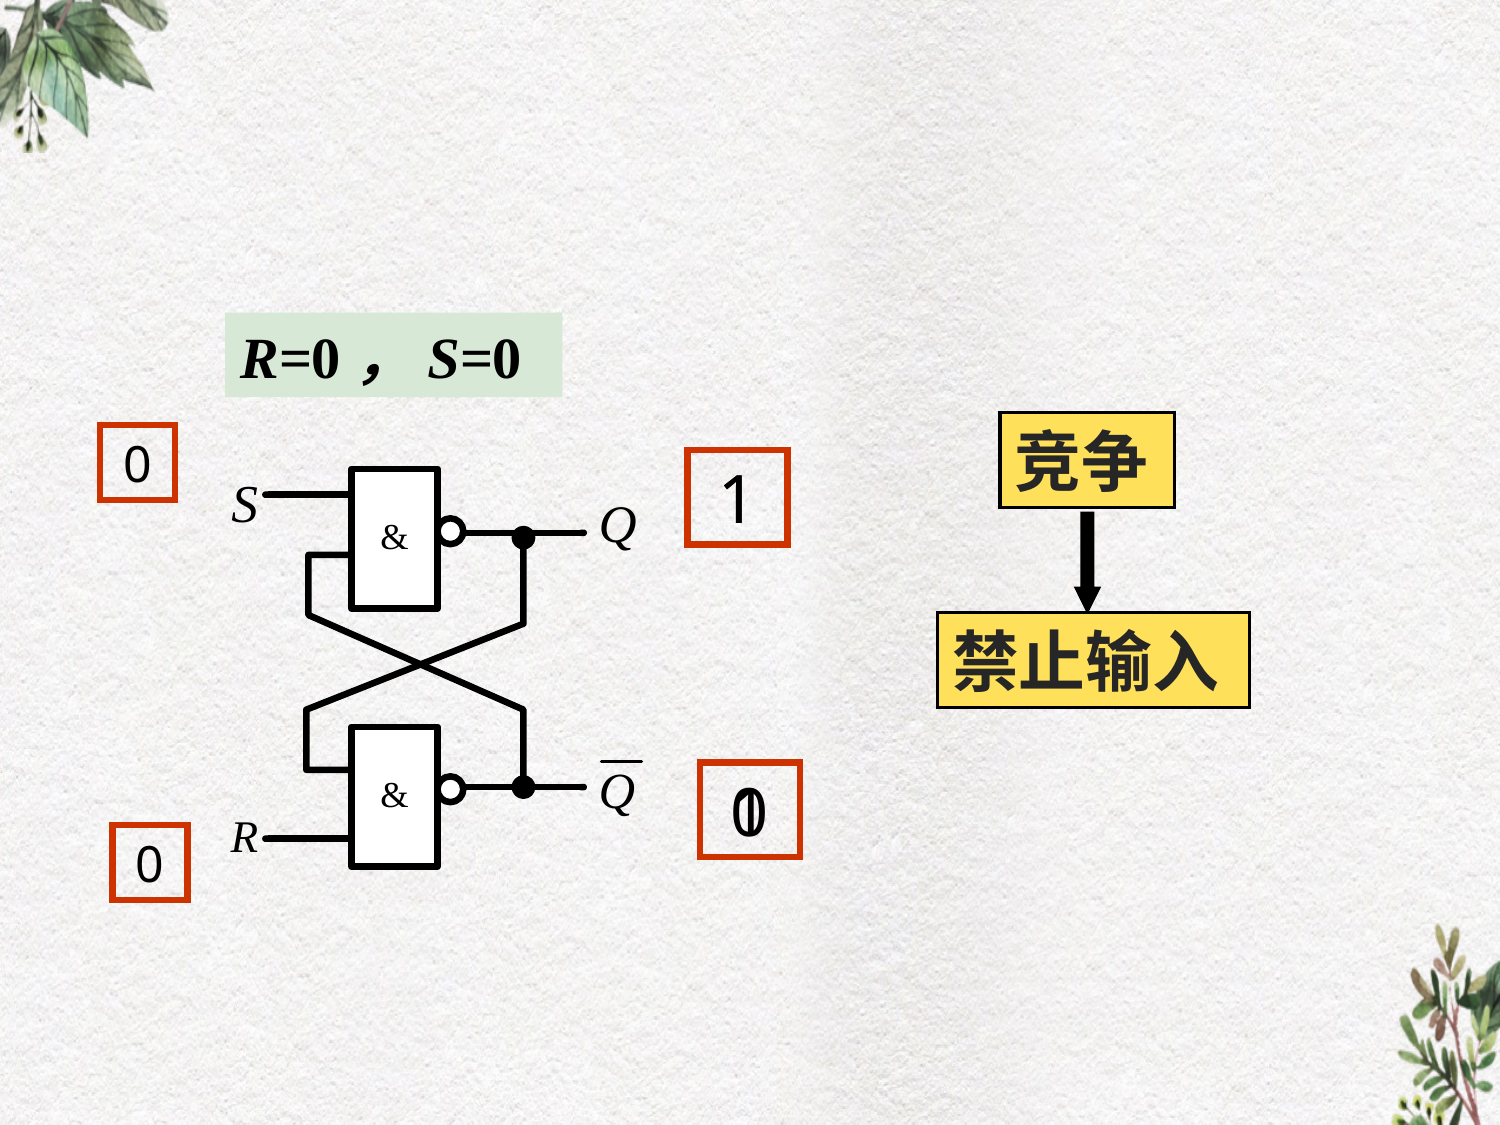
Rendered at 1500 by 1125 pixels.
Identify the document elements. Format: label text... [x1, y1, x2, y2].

text_box 0 [99, 424, 175, 500]
text_box [1074, 512, 1100, 612]
text_box R=0，S=0 [225, 312, 563, 398]
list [212, 450, 663, 884]
text_box 0 [112, 824, 188, 900]
text_box 1 [687, 449, 788, 545]
text_box 1 [699, 762, 800, 858]
text_box 竞争 [999, 412, 1175, 508]
text_box 禁止输入 [937, 612, 1250, 708]
picture [0, 0, 1500, 1125]
